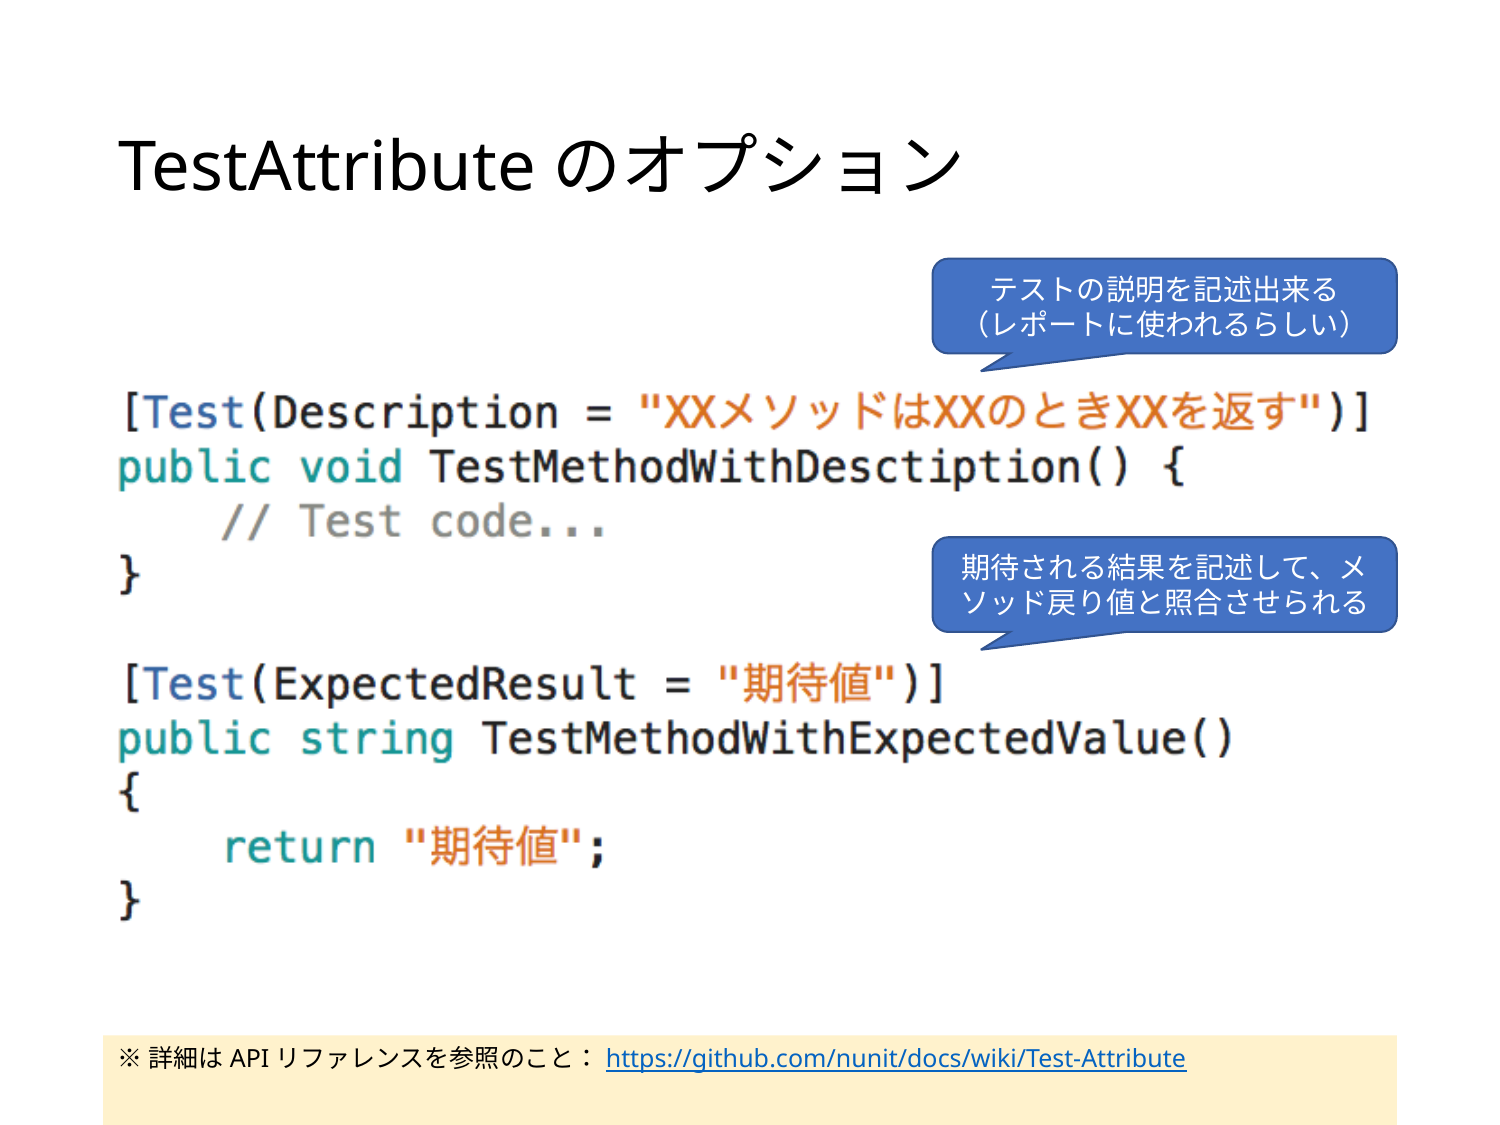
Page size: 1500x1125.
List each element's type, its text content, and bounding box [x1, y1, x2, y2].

text_box テストの説明を記述出来る （レポートに使われるらしい） [931, 257, 1398, 365]
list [103, 365, 1397, 948]
title TestAttributeのオプション [103, 59, 1397, 278]
text_box ※詳細はAPIリファレンスを参照のこと：https://github.com/nunit/docs/wiki/Test-Attribute [103, 1035, 1397, 1125]
